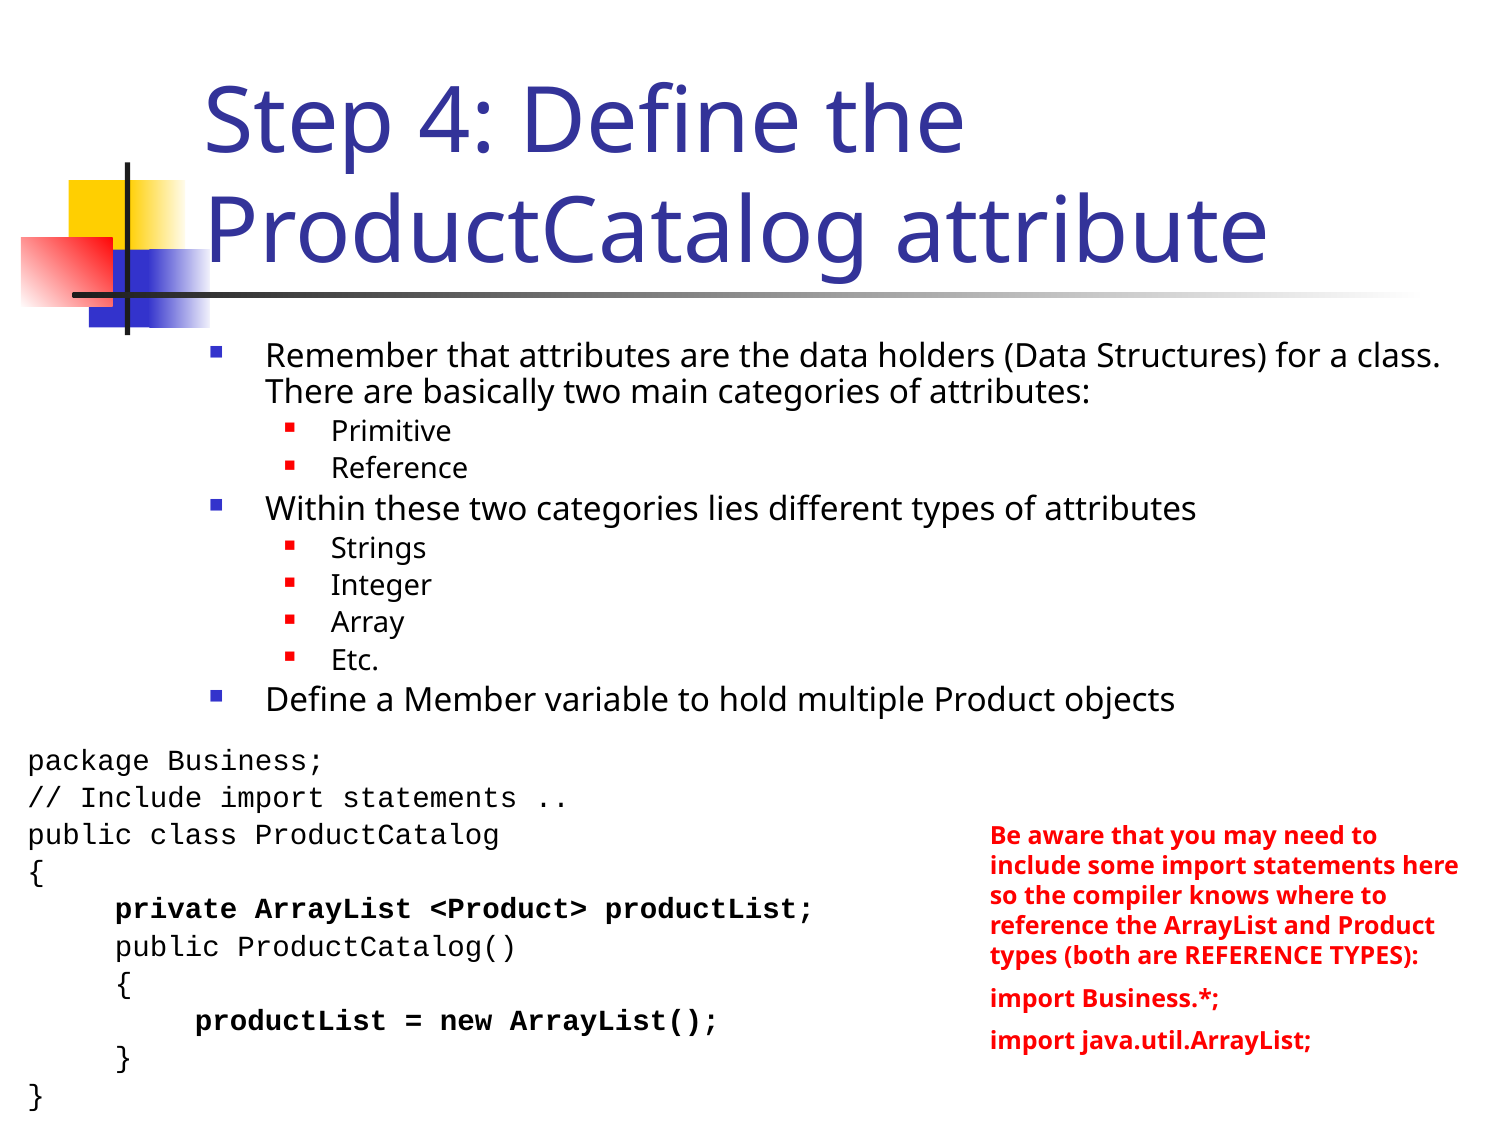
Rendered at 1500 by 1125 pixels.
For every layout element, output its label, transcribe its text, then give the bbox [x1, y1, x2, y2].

list Remember that attributes are the data holders (Data Structures) for a class. There are basically two main categories of attributes: Primitive Reference Within these two categories lies different types of attributes Strings Integer Array Etc. Define a Member variable to hold multiple Product objects [193, 330, 1470, 701]
text_box Be aware that you may need to include some import statements here so the compiler knows where to reference the ArrayList and Product types (both are REFERENCE TYPES): import Business.*; import java.util.ArrayList; [975, 812, 1475, 1062]
text_box package Business; // Include import statements .. public class ProductCatalog { private ArrayList <Product> productList; public ProductCatalog() { productList = new ArrayList(); } } [12, 737, 1038, 1125]
title Step 4: Define the ProductCatalog attribute [188, 101, 1468, 289]
